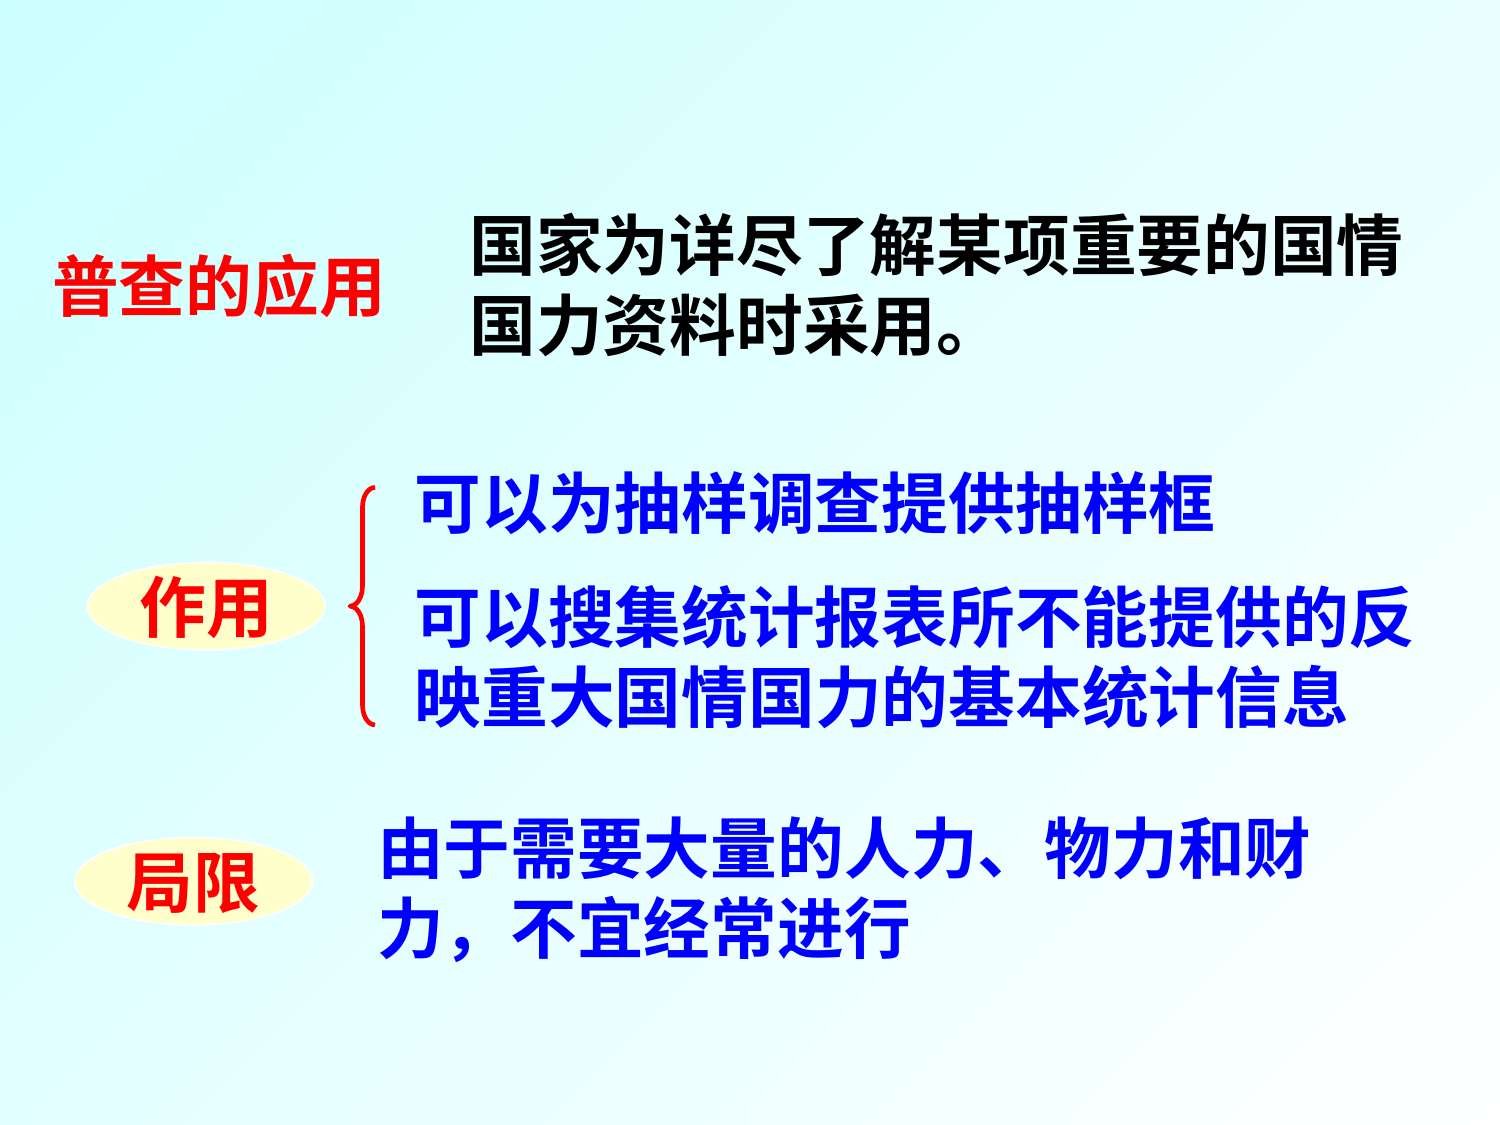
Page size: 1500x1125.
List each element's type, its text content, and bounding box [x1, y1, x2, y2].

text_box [349, 454, 1463, 751]
text_box 作用 [87, 562, 325, 650]
text_box 局限 [74, 837, 313, 925]
text_box 由于需要大量的人力、物力和财力，不宜经常进行 [362, 799, 1338, 975]
text_box 普查的应用 [37, 237, 444, 333]
text_box 国家为详尽了解某项重要的国情国力资料时采用。 [454, 196, 1455, 371]
